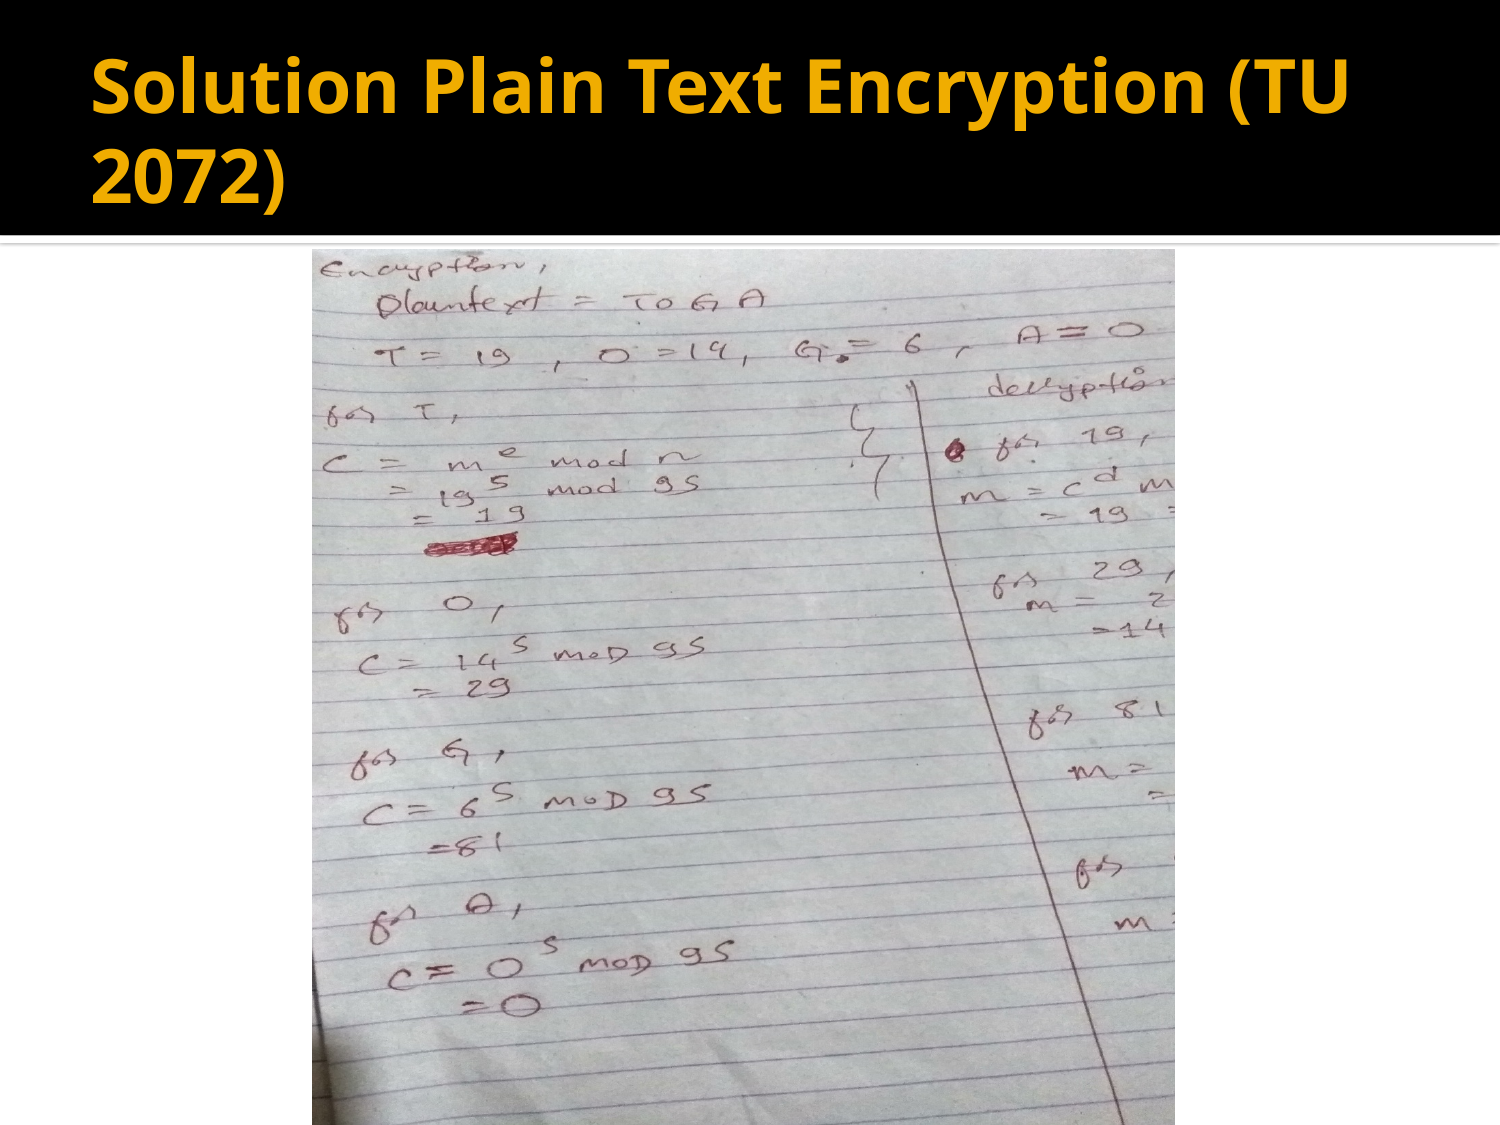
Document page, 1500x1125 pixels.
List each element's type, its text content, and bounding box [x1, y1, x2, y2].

title Solution Plain Text Encryption (TU 2072) [75, 25, 1425, 231]
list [312, 249, 1175, 1125]
